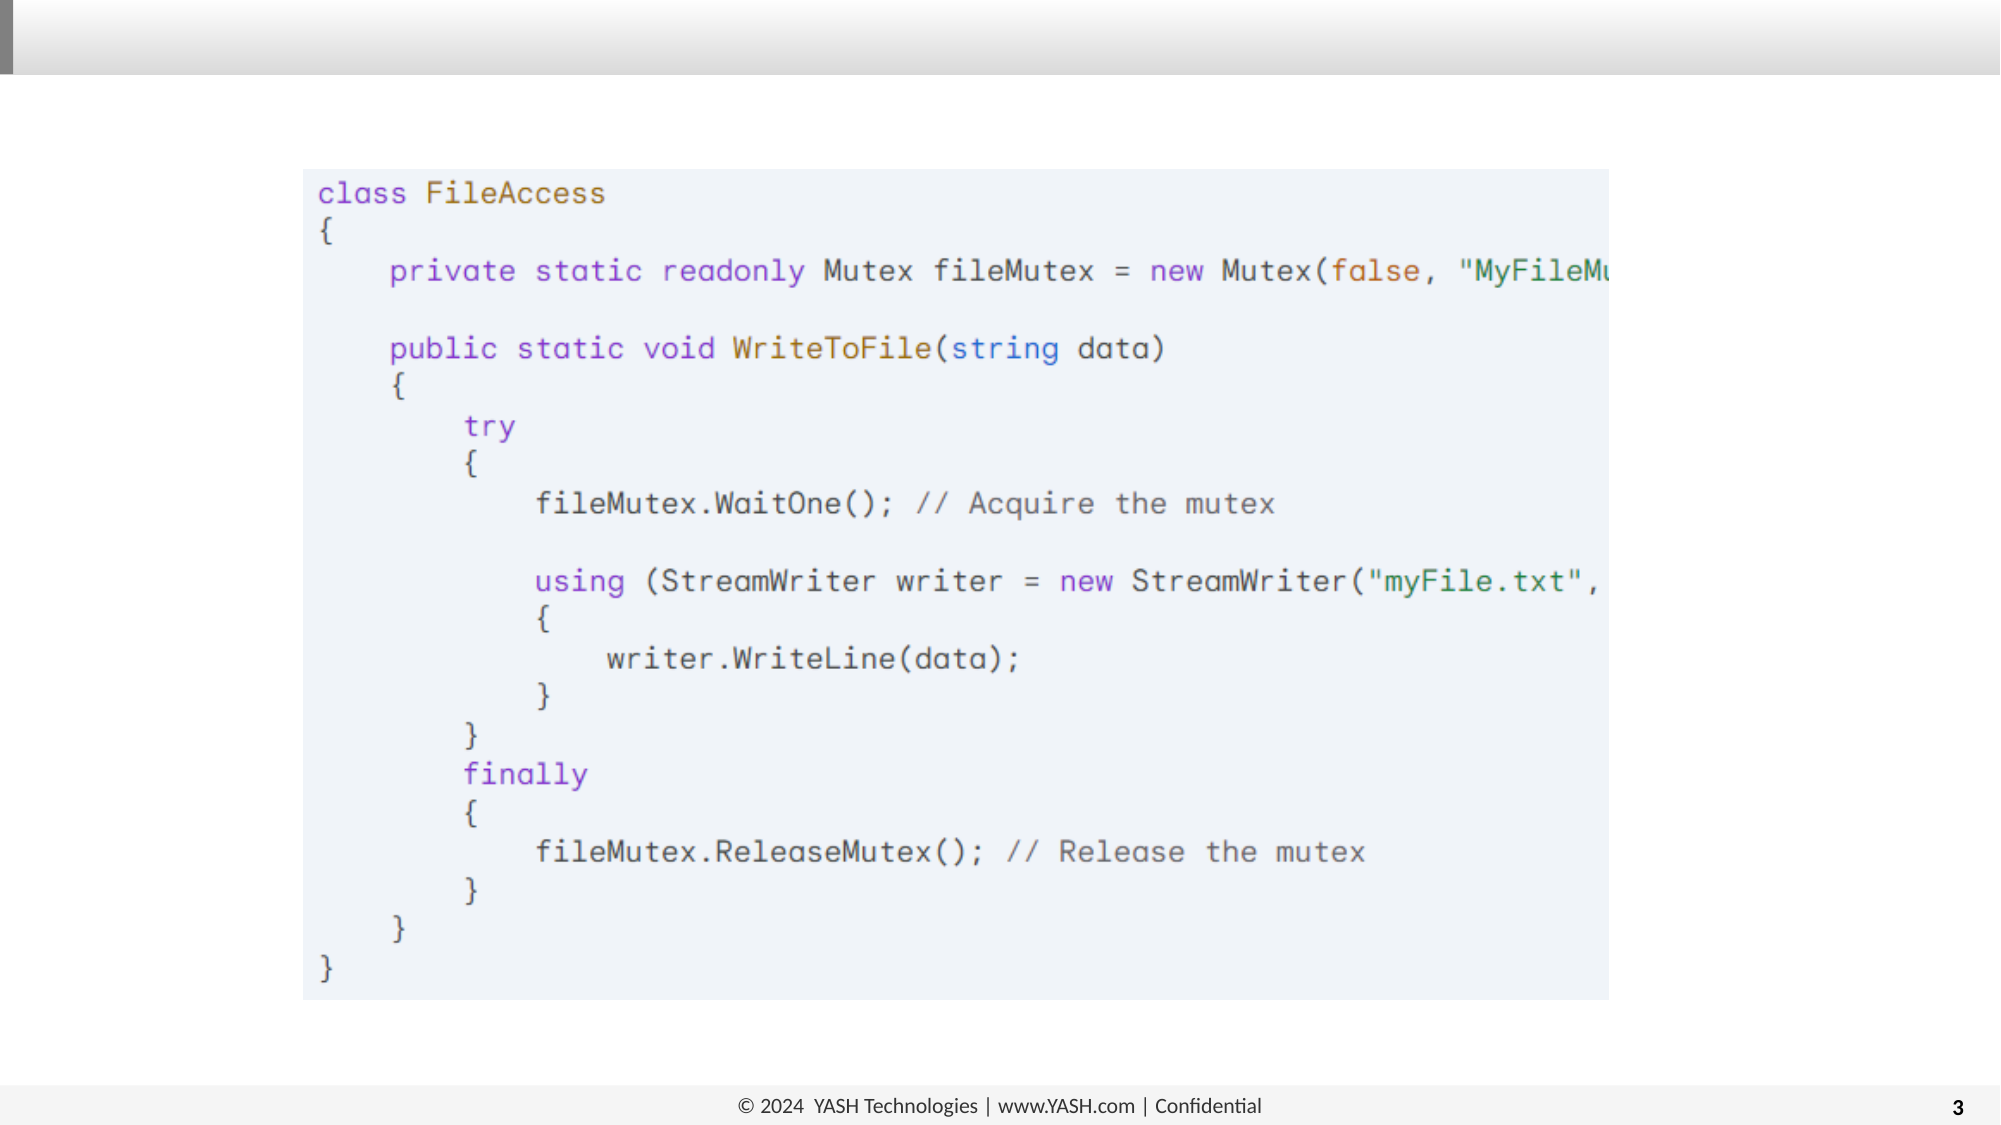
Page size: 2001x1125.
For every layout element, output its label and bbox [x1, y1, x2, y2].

picture [303, 169, 1609, 1000]
